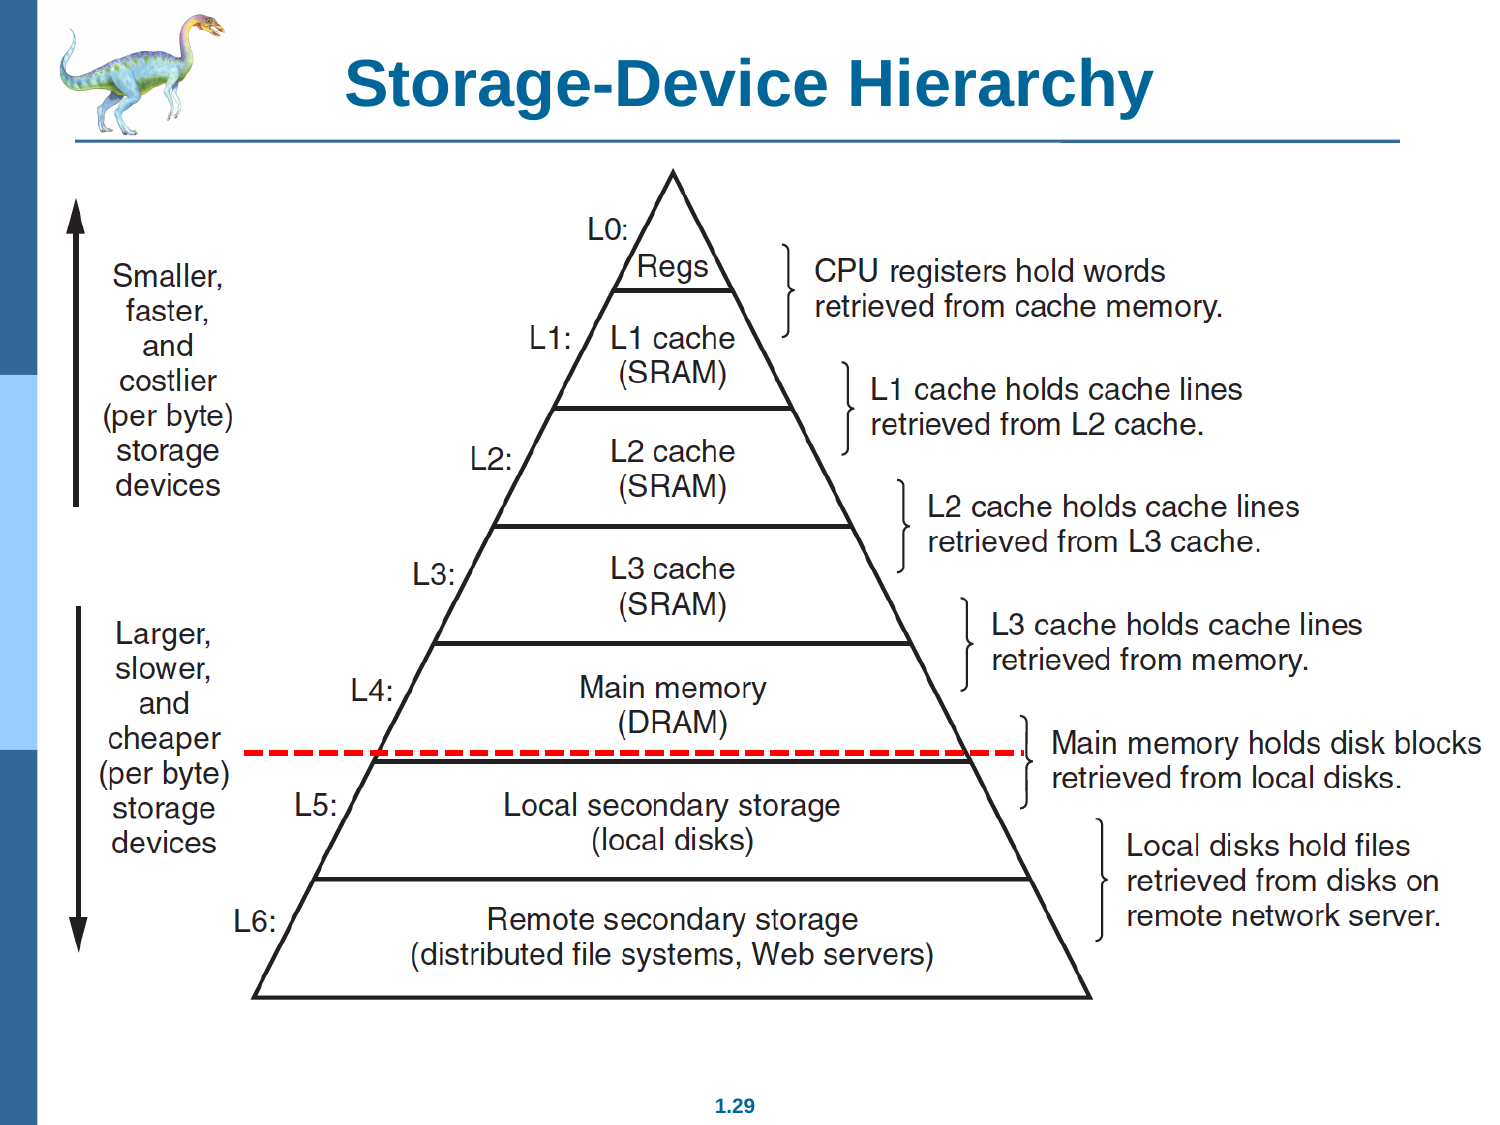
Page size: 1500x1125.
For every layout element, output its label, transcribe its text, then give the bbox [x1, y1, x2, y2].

picture [49, 163, 1500, 1006]
title Storage-Device Hierarchy [75, 32, 1425, 128]
picture [46, 0, 243, 149]
